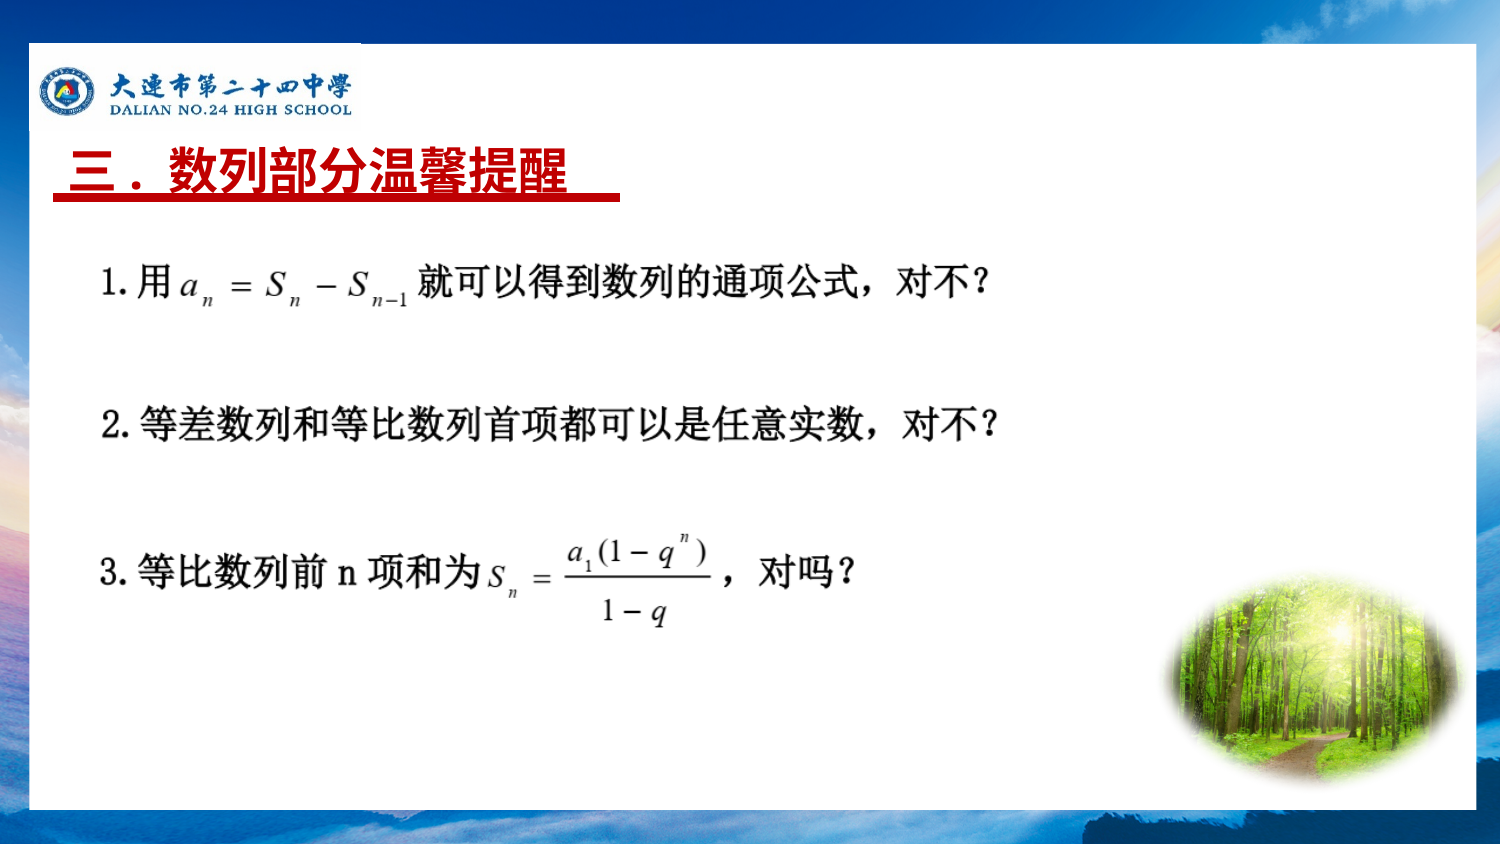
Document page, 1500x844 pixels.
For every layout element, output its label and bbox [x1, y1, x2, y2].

text_box [52, 138, 865, 201]
picture [0, 0, 1500, 844]
